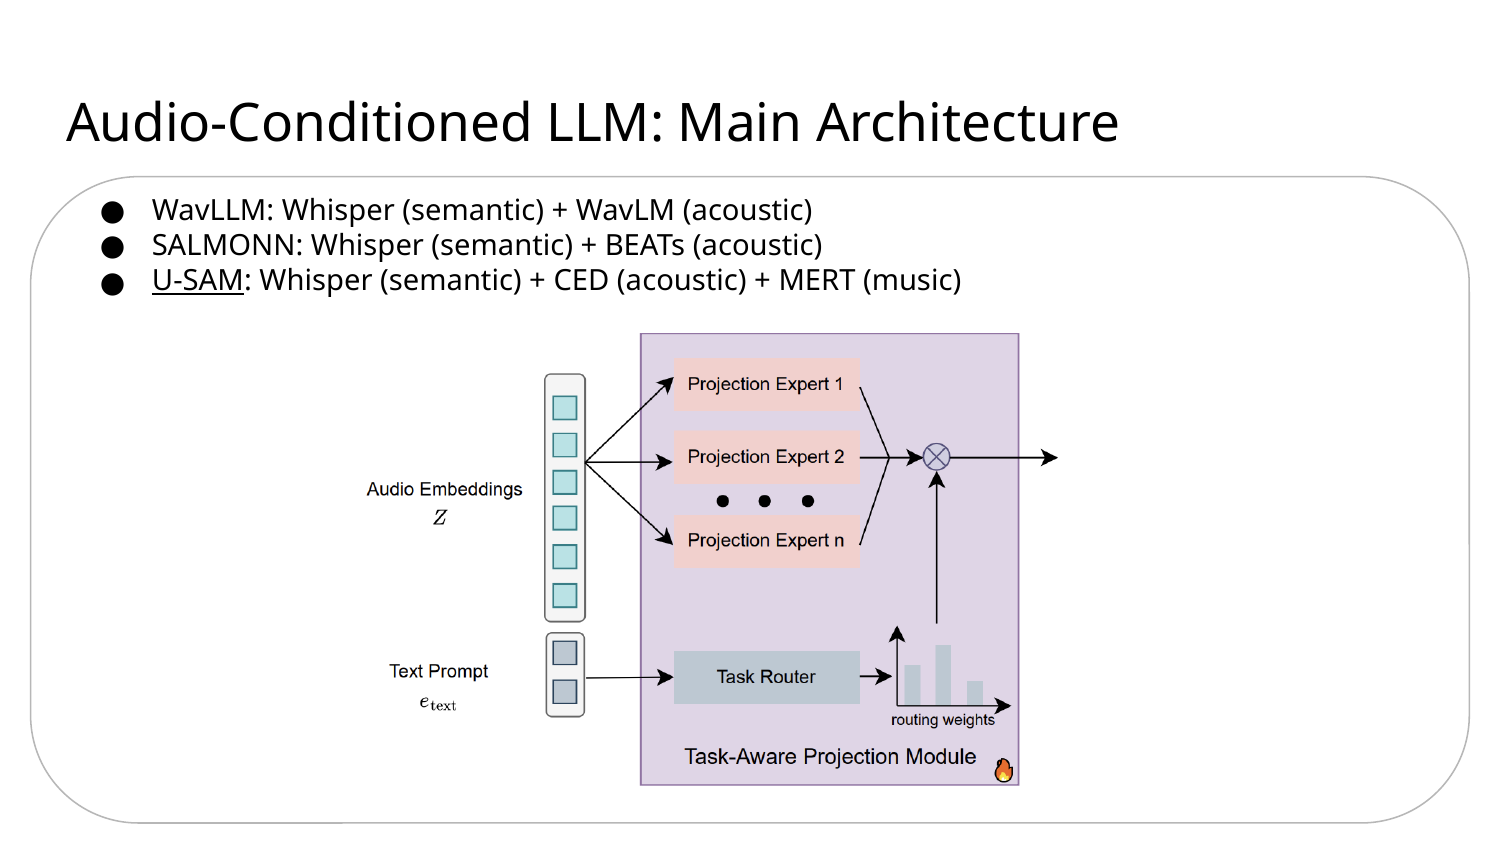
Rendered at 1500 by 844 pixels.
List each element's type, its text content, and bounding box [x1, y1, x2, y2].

text_box [30, 192, 1470, 823]
text_box WavLLM: Whisper (semantic) + WavLM (acoustic) SALMONN: Whisper (semantic) + BEATs (acoustic) U-SAM: Whisper (semantic) + CED (acoustic) + MERT (music) [61, 176, 1417, 668]
picture [354, 300, 1124, 811]
title Audio-Conditioned LLM: Main Architecture [51, 72, 1449, 167]
